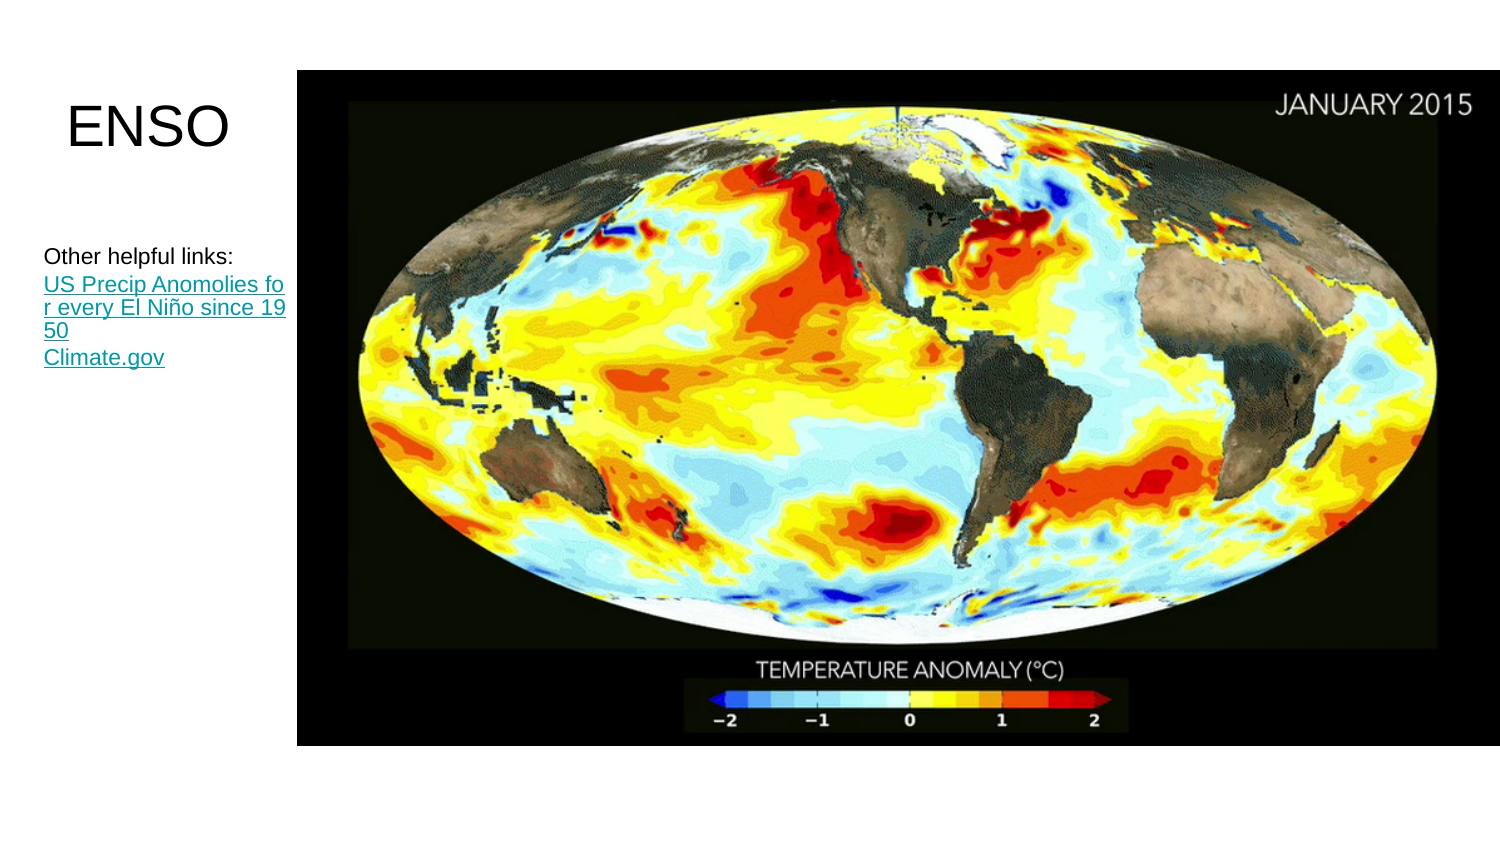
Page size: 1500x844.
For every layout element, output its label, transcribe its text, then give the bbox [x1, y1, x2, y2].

title ENSO [51, 72, 292, 167]
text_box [296, 69, 1500, 748]
text_box Other helpful links: US Precip Anomolies for every El Niño since 1950 Climate.gov [28, 227, 291, 590]
